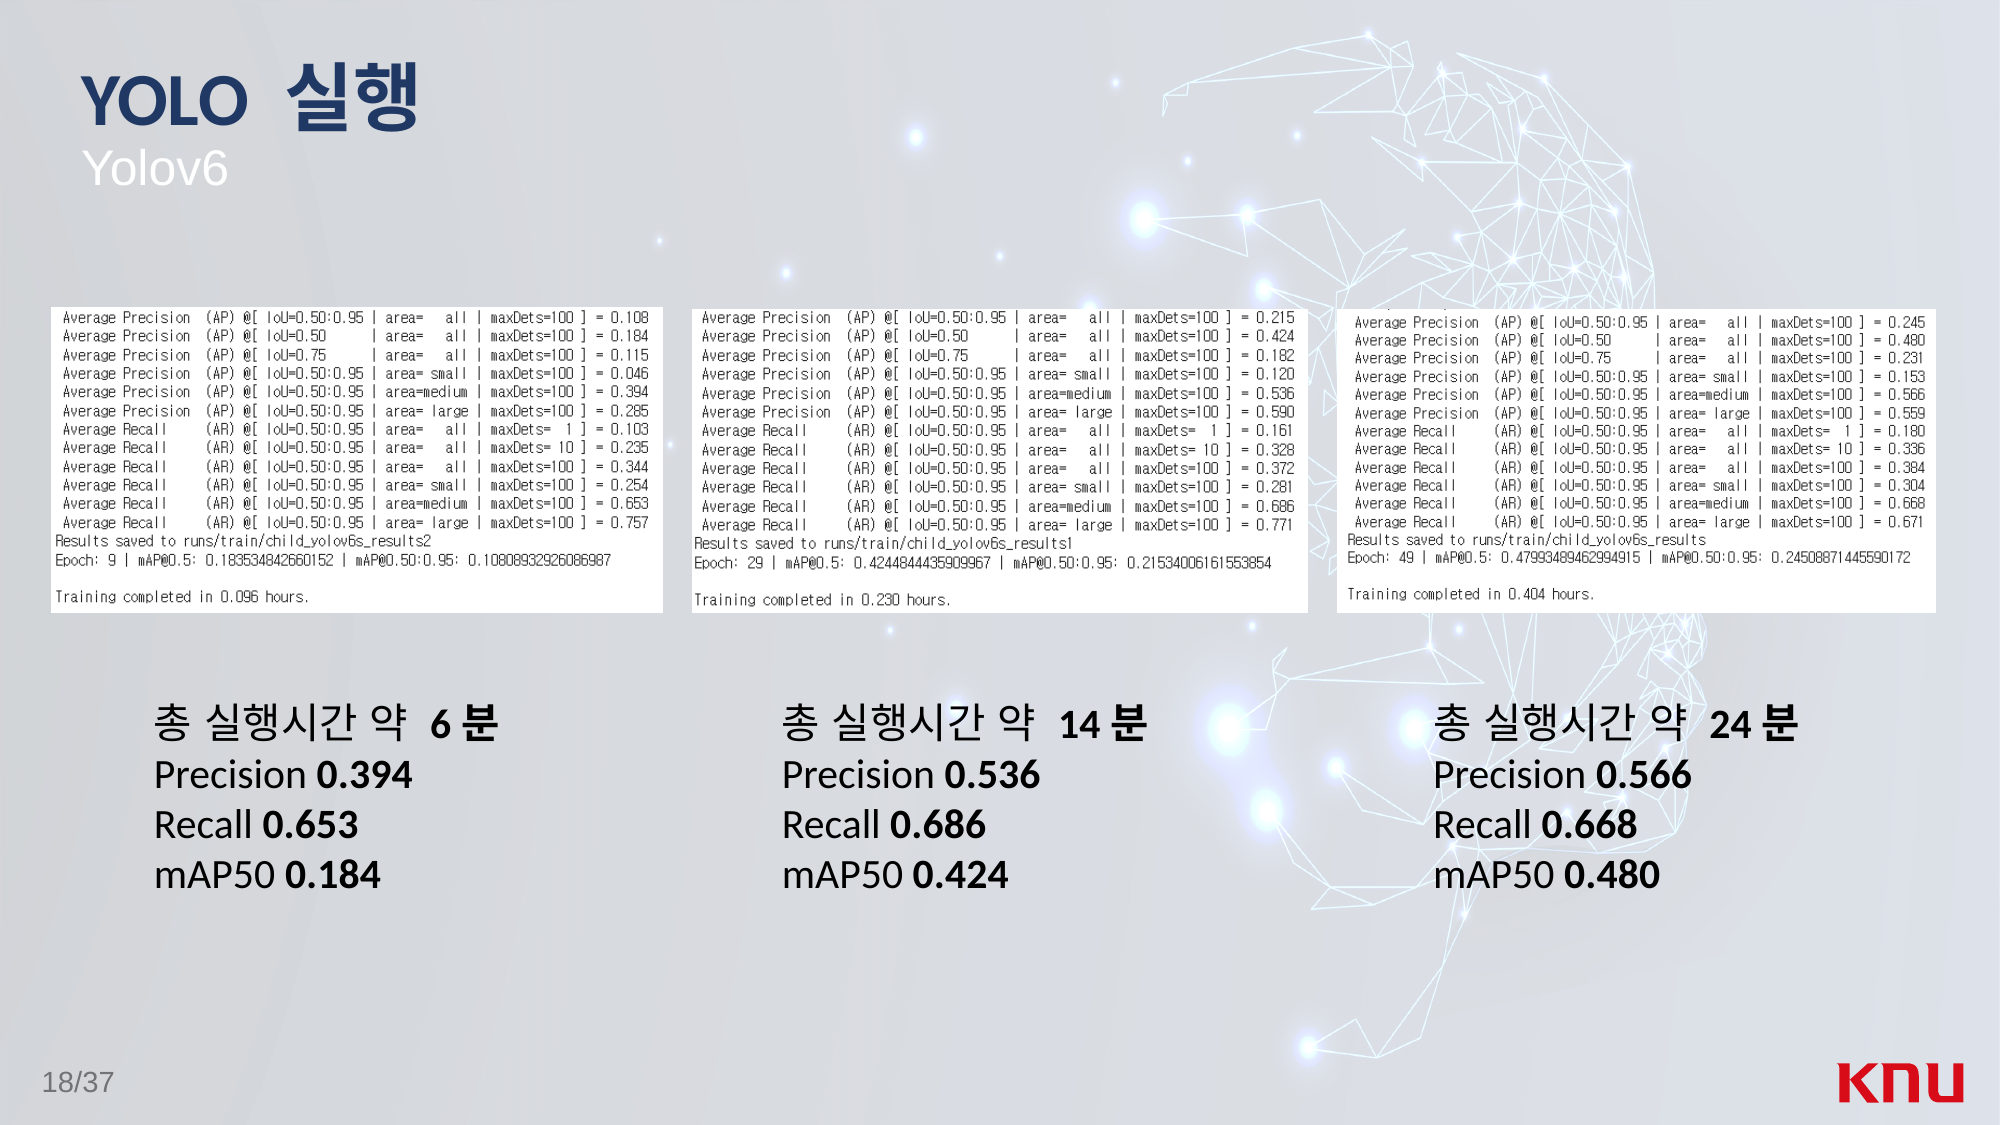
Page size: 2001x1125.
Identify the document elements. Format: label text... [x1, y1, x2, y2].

text_box [46, 223, 1924, 1049]
text_box 총 실행시간 약 14분 Precision 0.536 Recall 0.686 mAP50 0.424 [767, 689, 1203, 904]
title YOLO 실행 [66, 31, 1943, 142]
text_box 총 실행시간 약 24분 Precision 0.566 Recall 0.668 mAP50 0.480 [1418, 689, 1855, 904]
picture [51, 307, 663, 613]
picture [692, 309, 1308, 613]
picture [1337, 309, 1936, 613]
text_box 총 실행시간 약 6분 Precision 0.394 Recall 0.653 mAP50 0.184 [139, 689, 576, 904]
subtitle Yolov6 [66, 142, 1943, 197]
